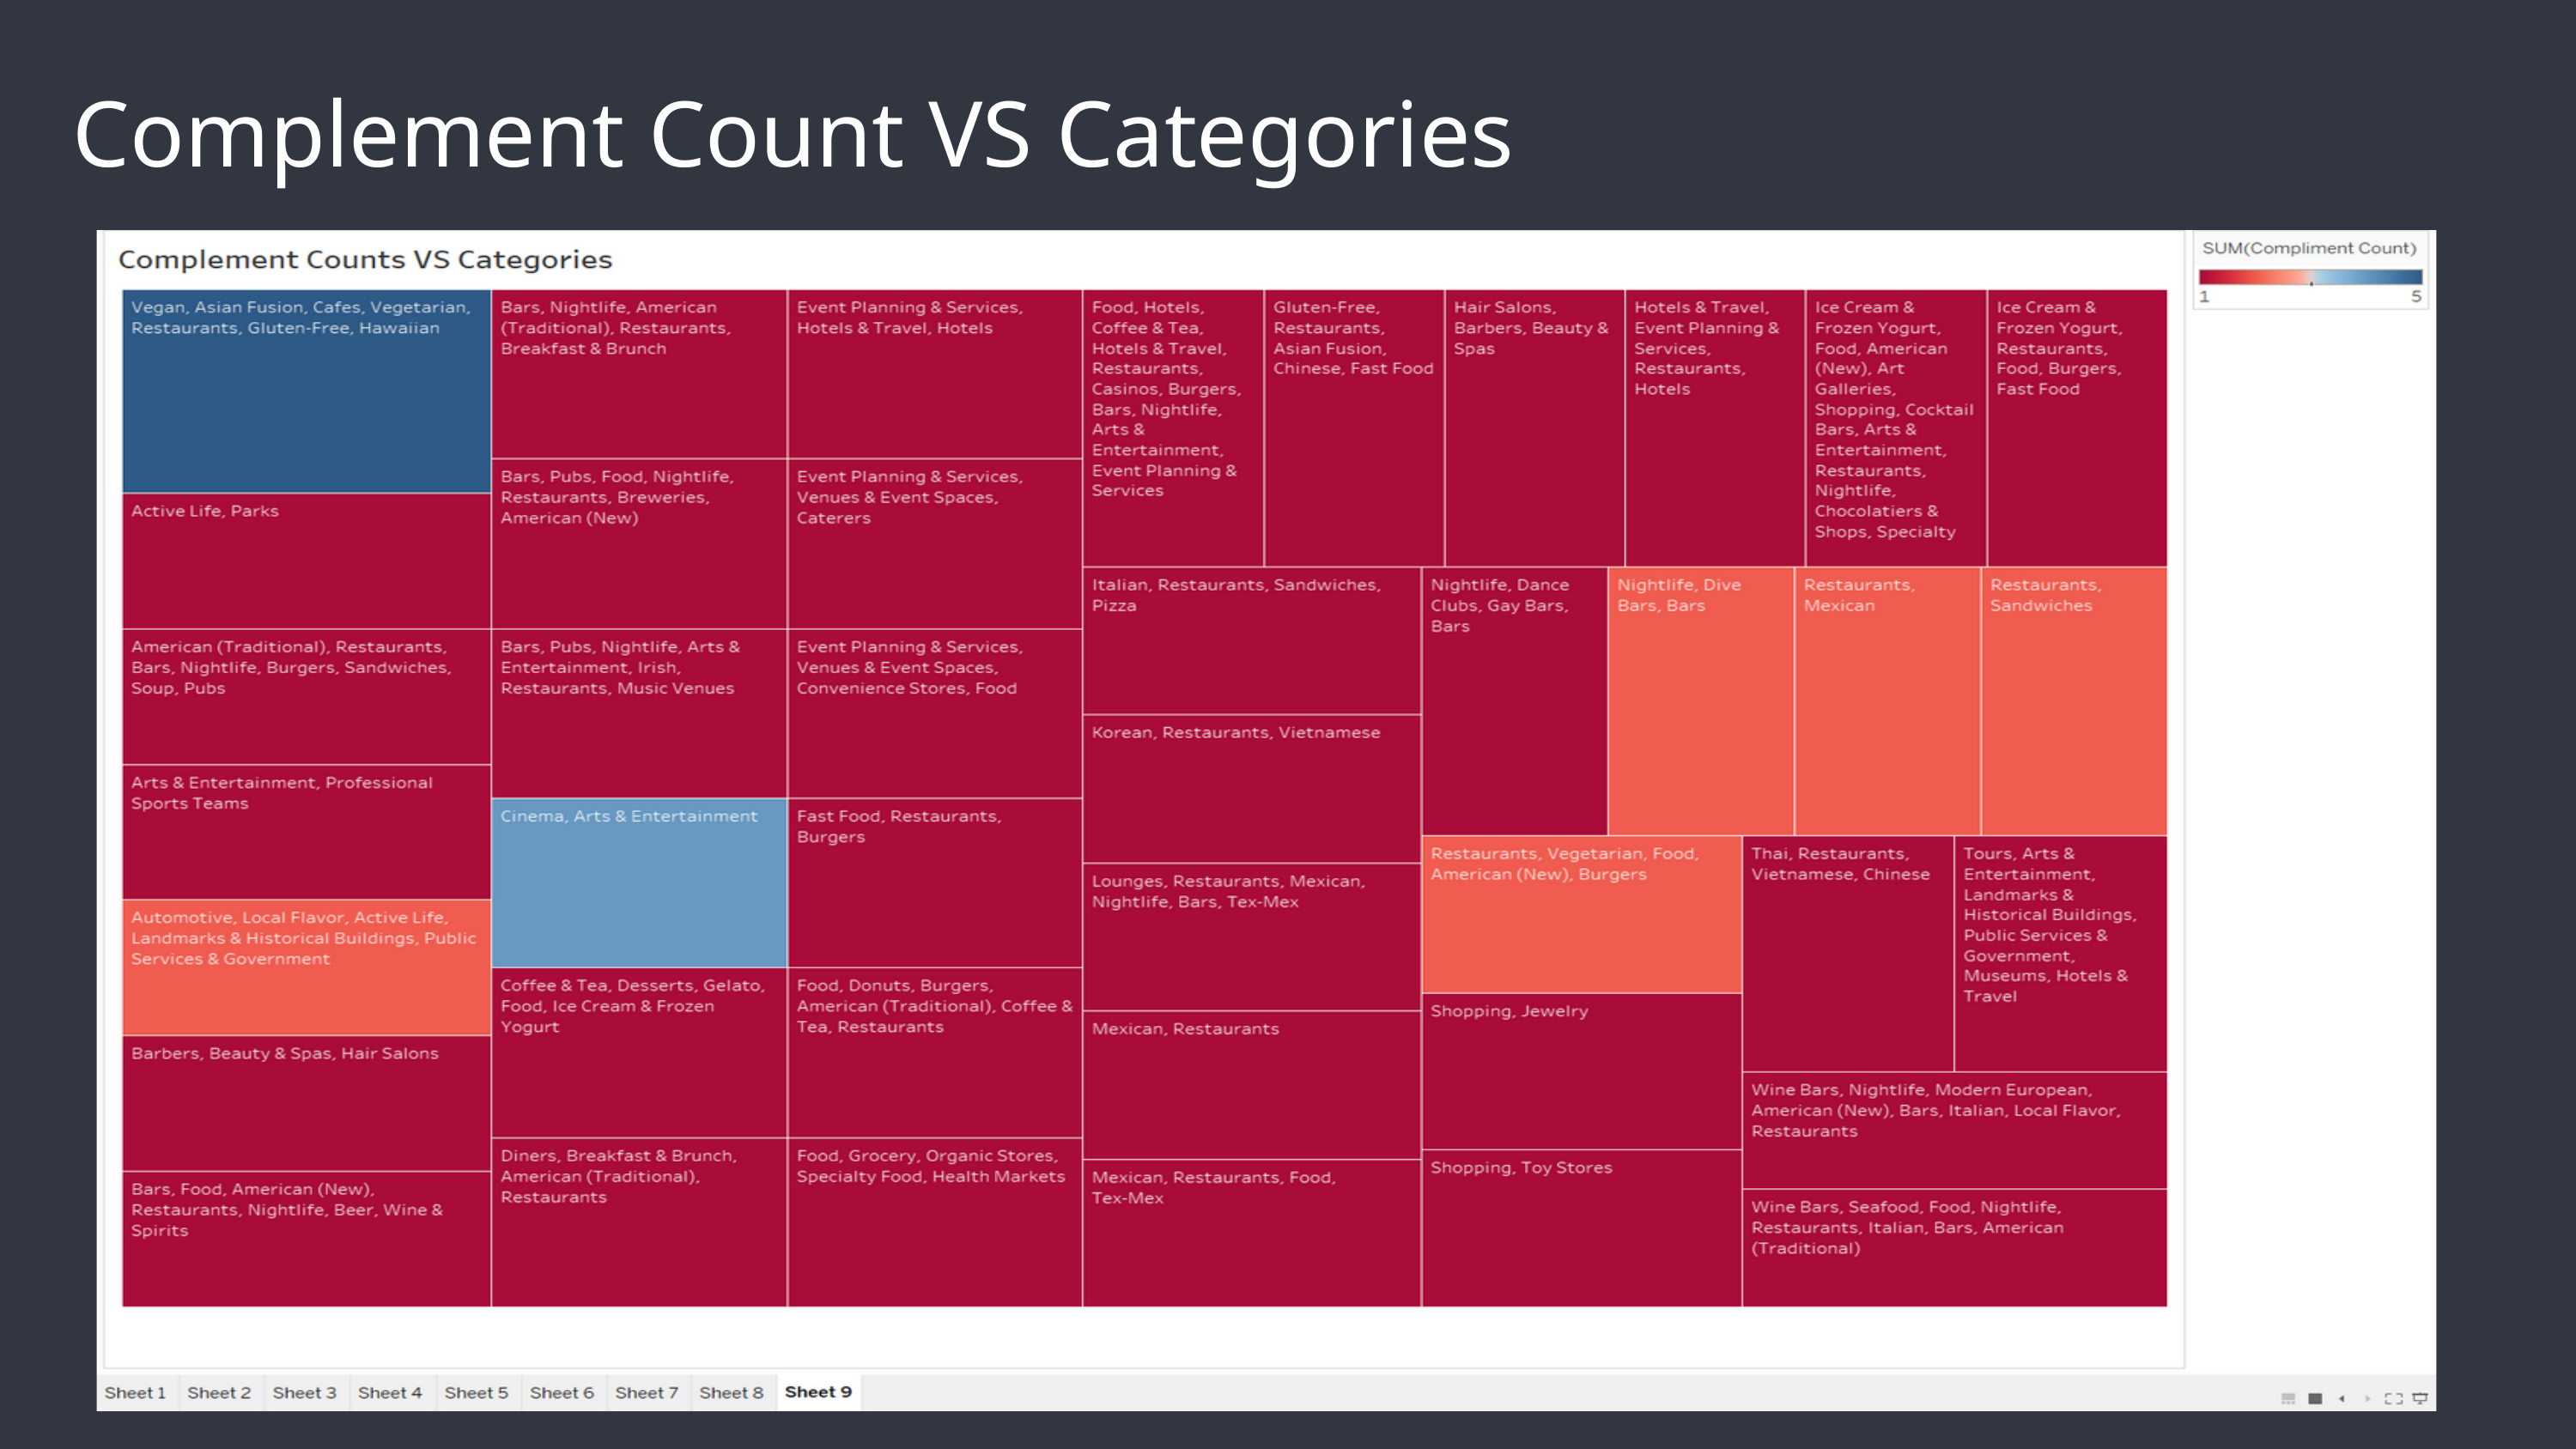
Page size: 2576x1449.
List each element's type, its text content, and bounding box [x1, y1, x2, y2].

text_box Complement Count VS Categories [73, 58, 1988, 185]
text_box [96, 230, 2437, 1411]
